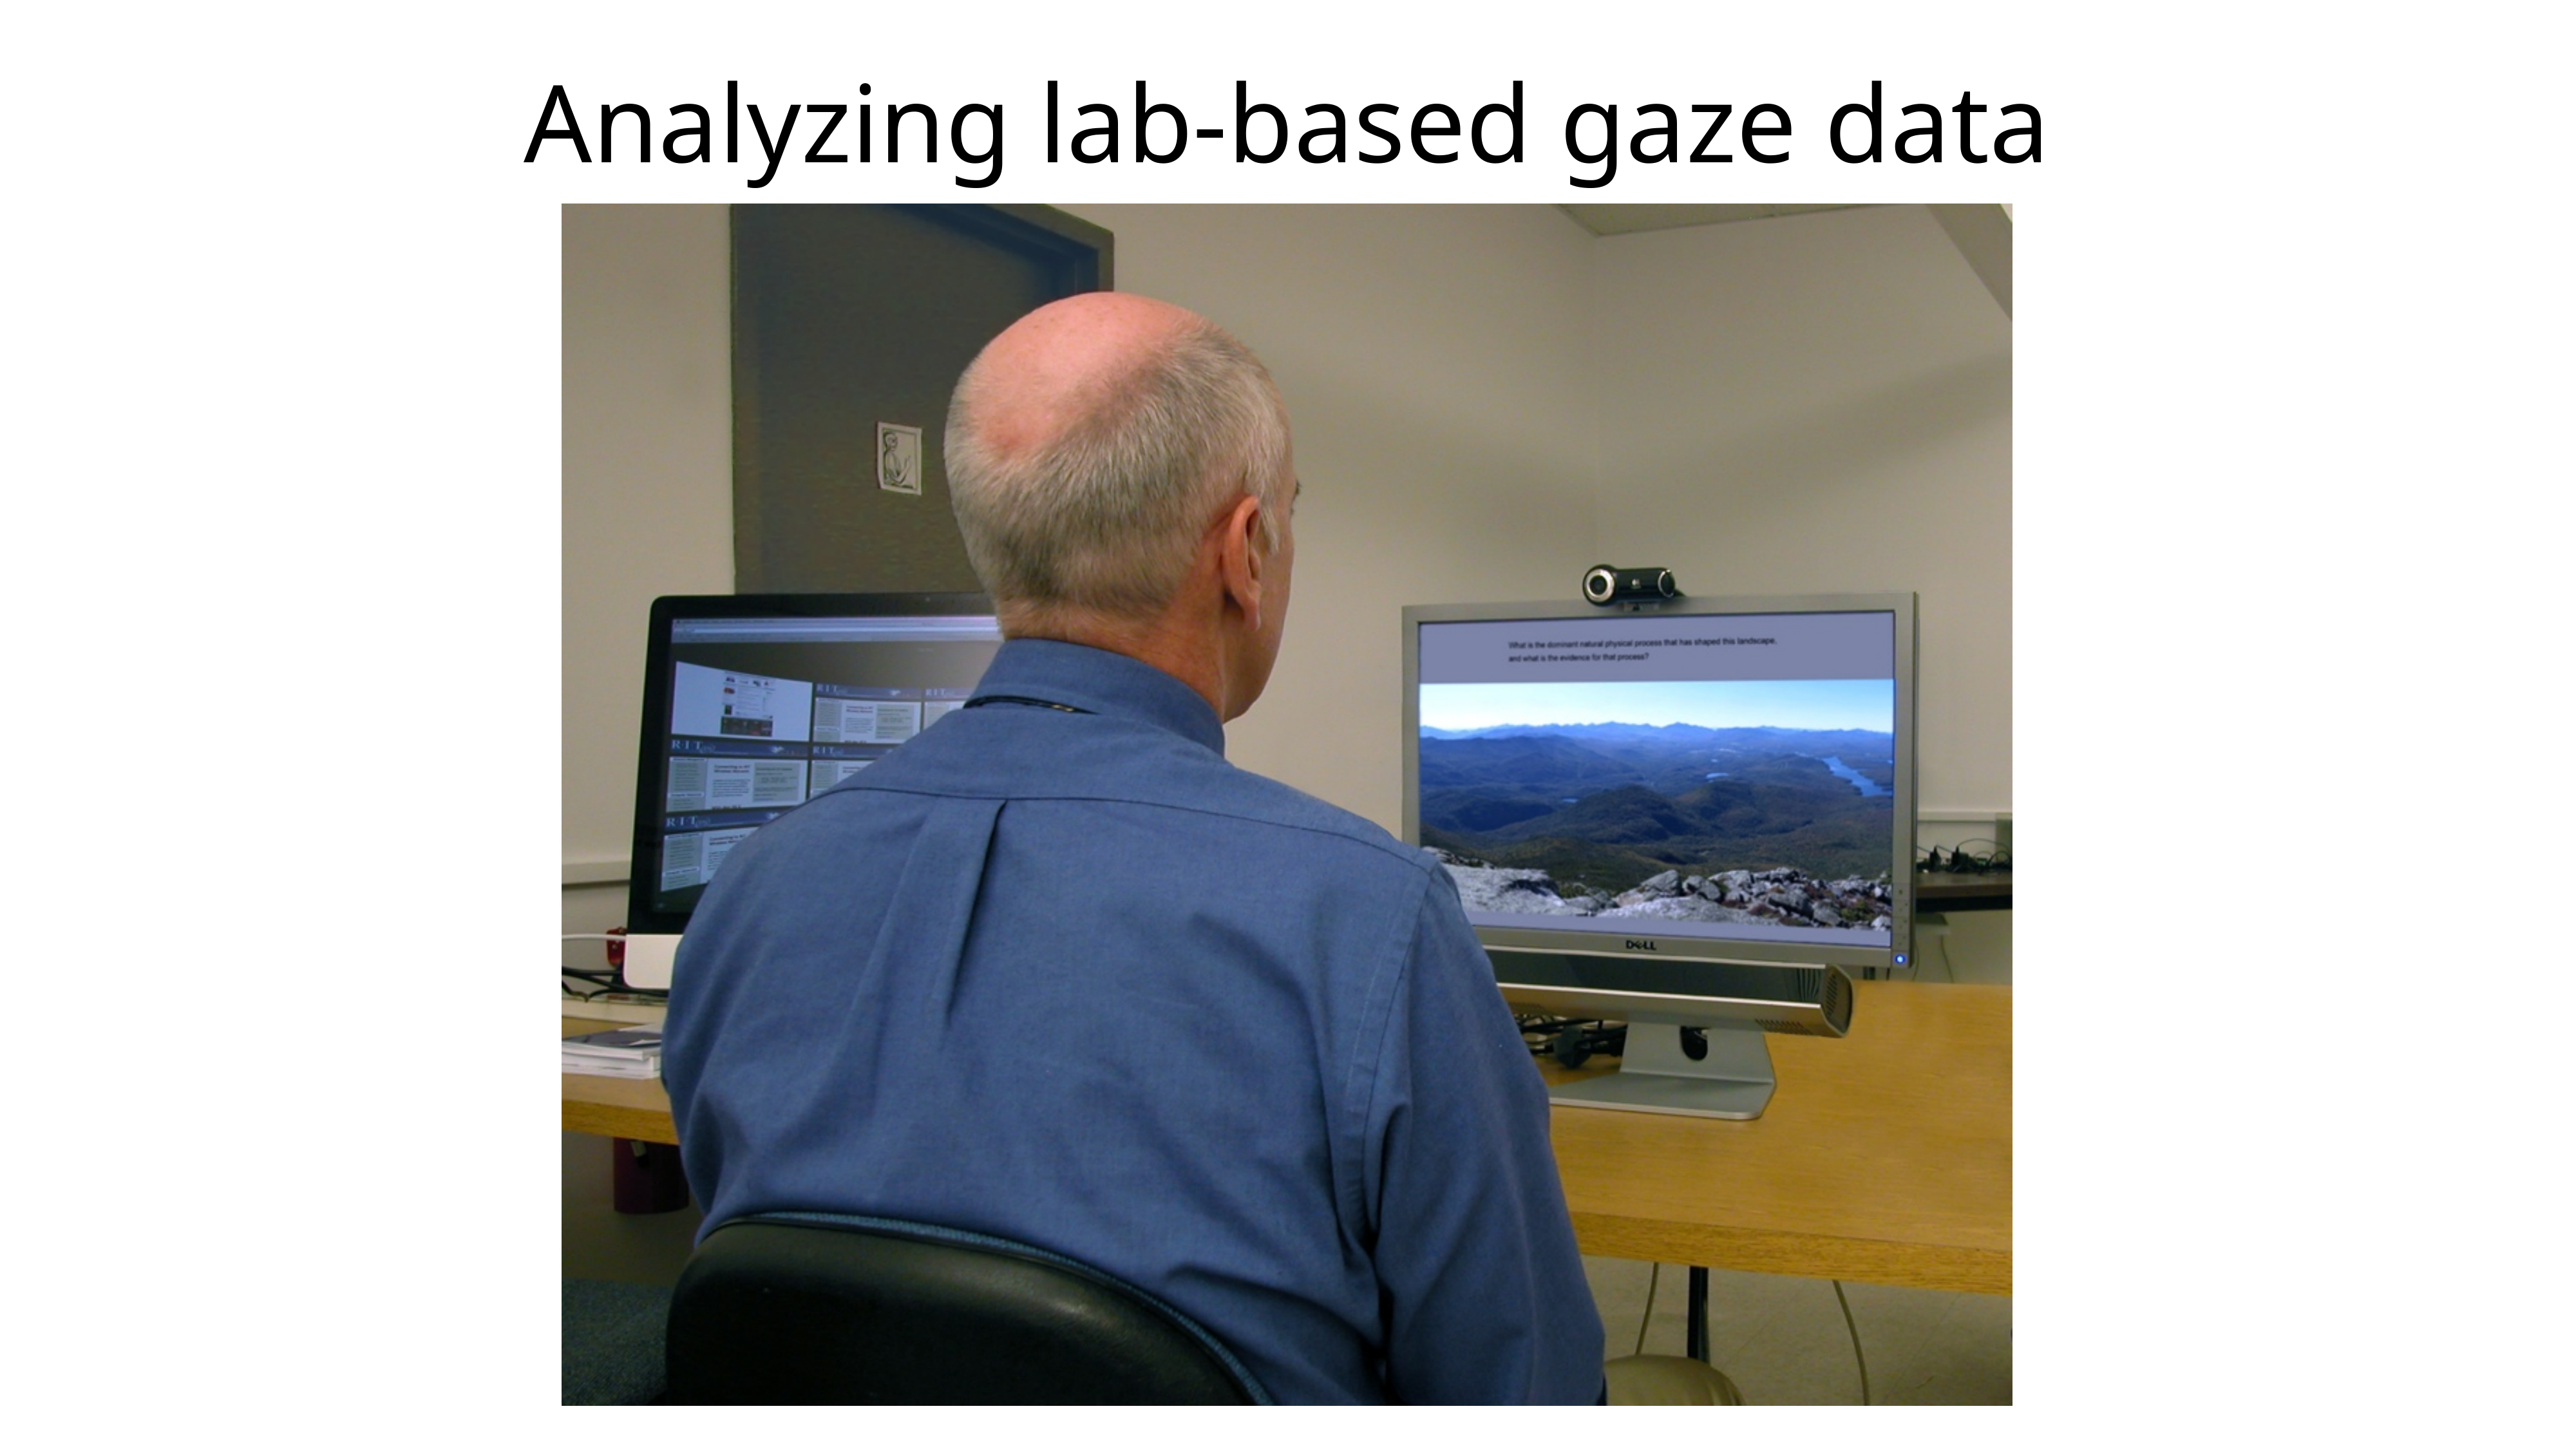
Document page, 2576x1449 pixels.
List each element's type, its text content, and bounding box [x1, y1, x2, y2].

text_box Analyzing lab-based gaze data [416, 48, 2158, 192]
picture [561, 204, 2013, 1406]
